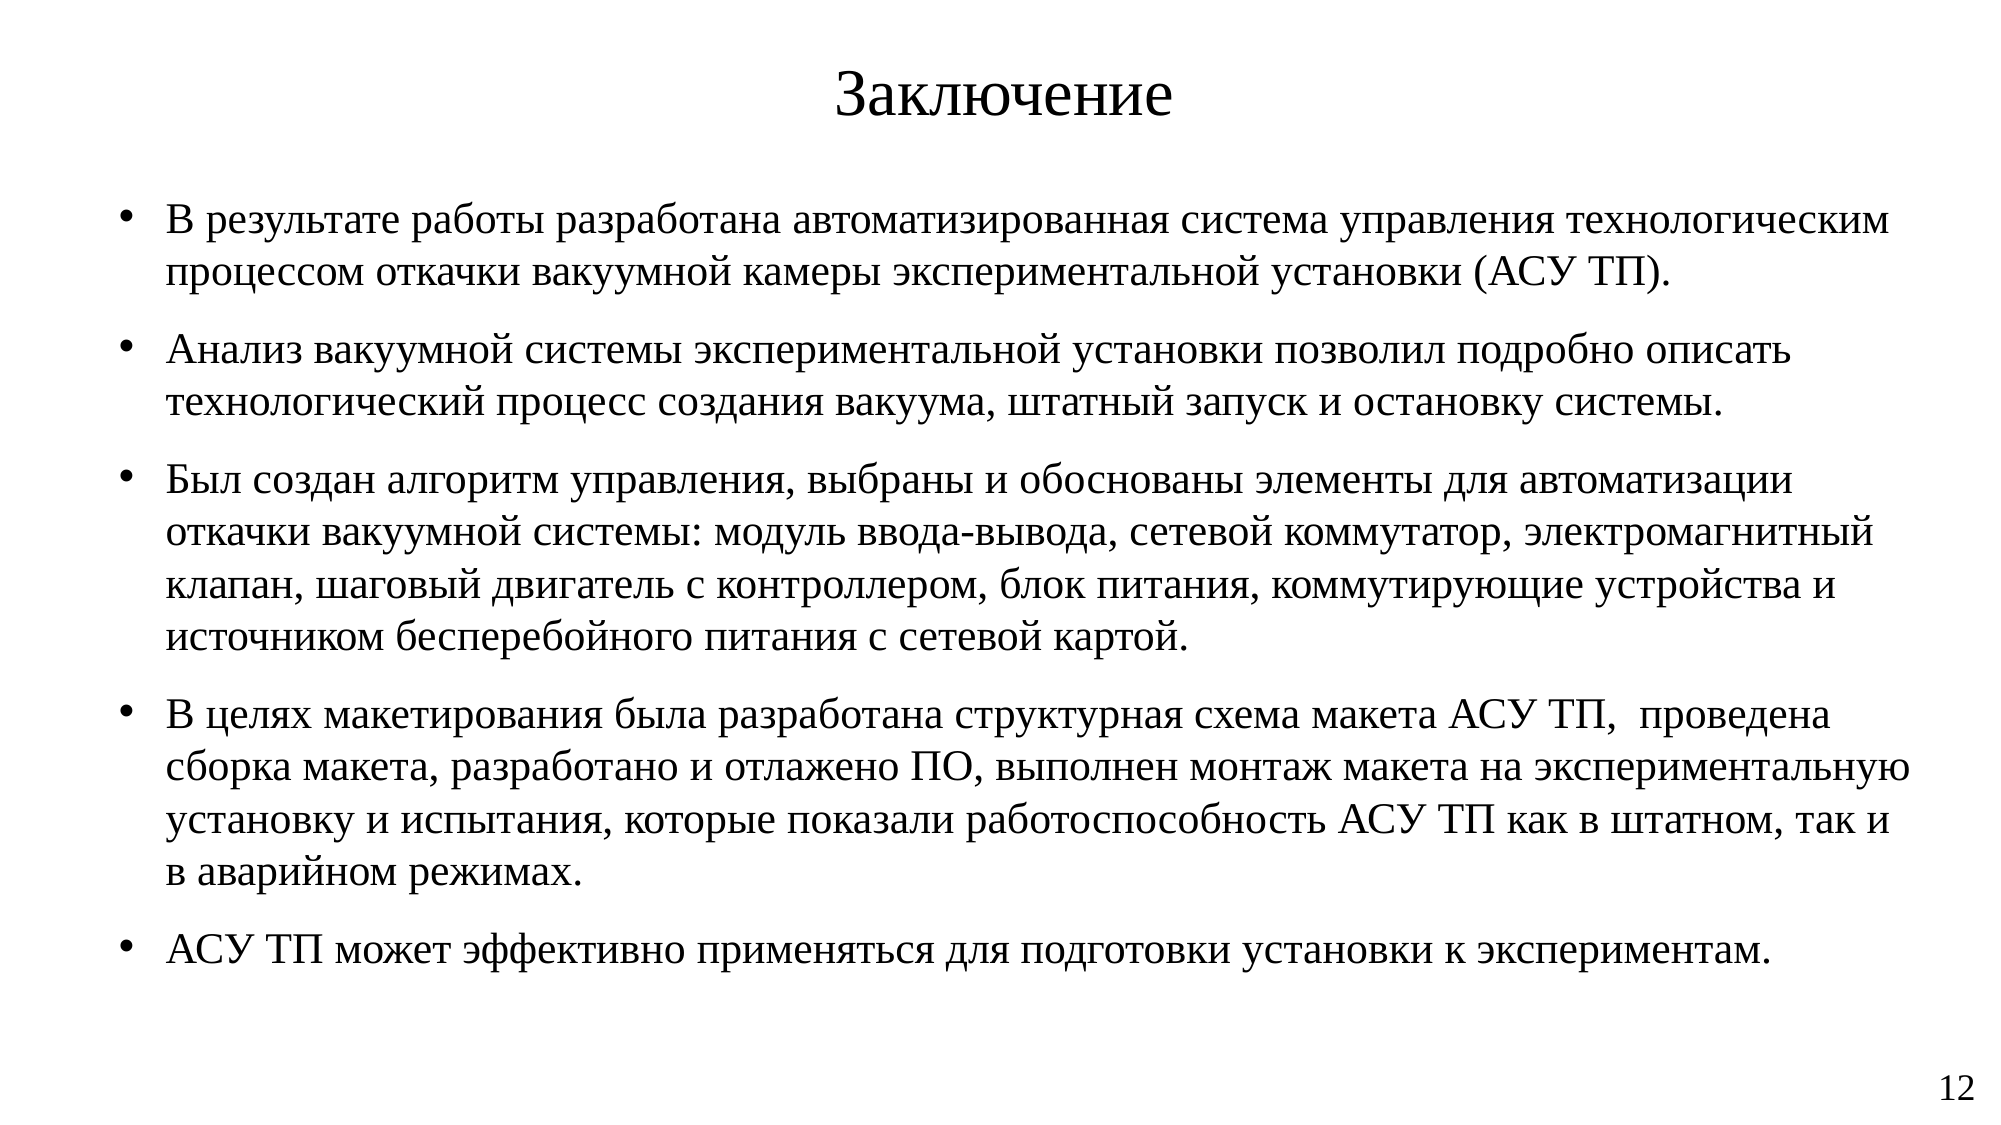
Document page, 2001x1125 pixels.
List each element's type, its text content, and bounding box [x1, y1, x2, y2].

title Заключение [59, 33, 1950, 145]
text_box В результате работы разработана автоматизированная система управления технологическим процессом откачки вакуумной камеры экспериментальной установки (АСУ ТП). Анализ вакуумной системы экспериментальной установки позволил подробно описать технологический процесс создания вакуума, штатный запуск и остановку системы. Был создан алгоритм управления, выбраны и обоснованы элементы для автоматизации откачки вакуумной системы: модуль ввода-вывода, сетевой коммутатор, электромагнитный клапан, шаговый двигатель с контроллером, блок питания, коммутирующие устройства и источником бесперебойного питания с сетевой картой. В целях макетирования была разработана структурная схема макета АСУ ТП, проведена сборка макета, разработано и отлажено ПО, выполнен монтаж макета на экспериментальную установку и испытания, которые показали работоспособность АСУ ТП как в штатном, так и в аварийном режимах. АСУ ТП может эффективно применяться для подготовки установки к экспериментам. [103, 181, 1936, 980]
text_box 12 [1923, 1055, 2000, 1114]
